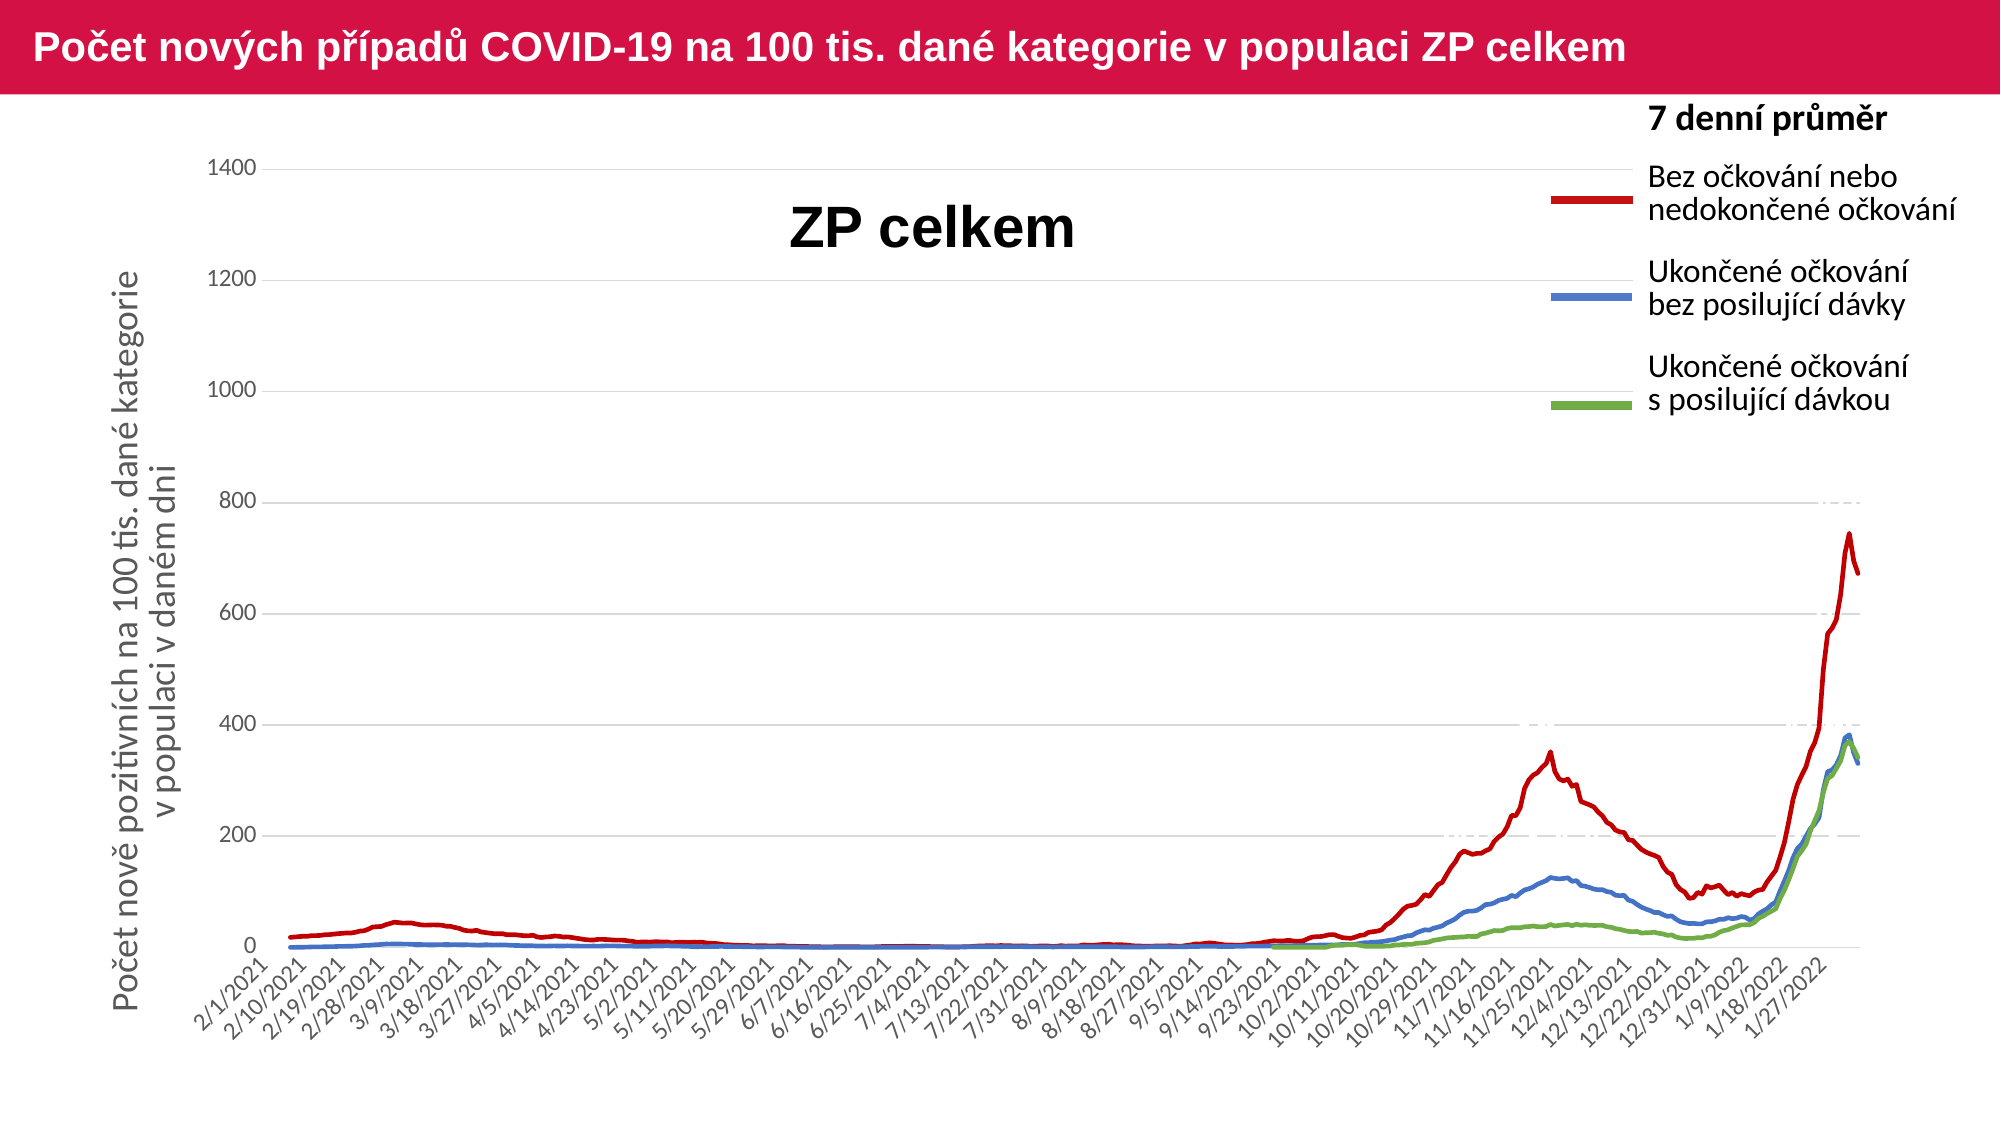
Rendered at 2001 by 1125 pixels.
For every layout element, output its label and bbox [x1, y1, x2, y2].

chart [47, 145, 1913, 1111]
table_cell [1913, 155, 1982, 440]
text_box [1550, 199, 1633, 406]
title [17, 0, 1899, 96]
table_header [1633, 95, 1982, 155]
